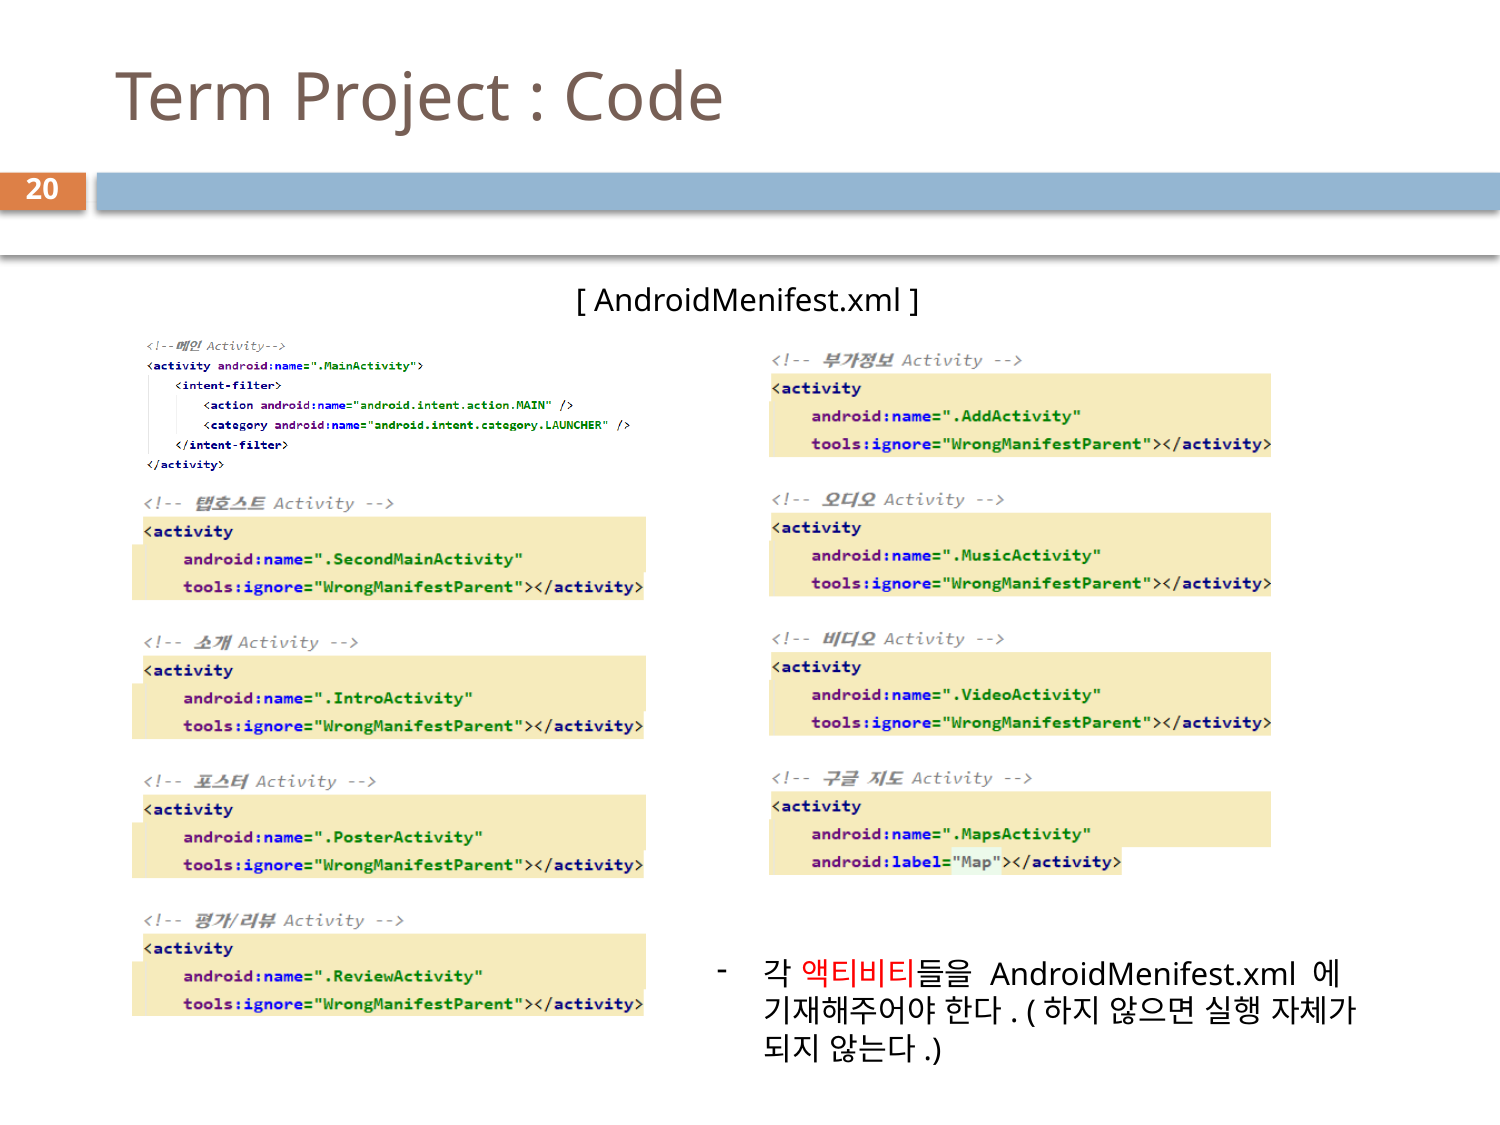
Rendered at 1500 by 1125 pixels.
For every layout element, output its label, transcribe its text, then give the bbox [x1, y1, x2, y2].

picture [132, 490, 646, 1017]
text_box [ AndroidMenifest.xml ] [561, 272, 1151, 325]
slide_number 20 [0, 170, 87, 211]
text_box 각 액티비티들을 AndroidMenifest.xml 에 기재해주어야 한다. (하지 않으면 실행 자체가 되지 않는다.) [702, 946, 1414, 1074]
picture [768, 349, 1272, 876]
title Term Project : Code [100, 37, 1438, 149]
picture [135, 331, 656, 483]
